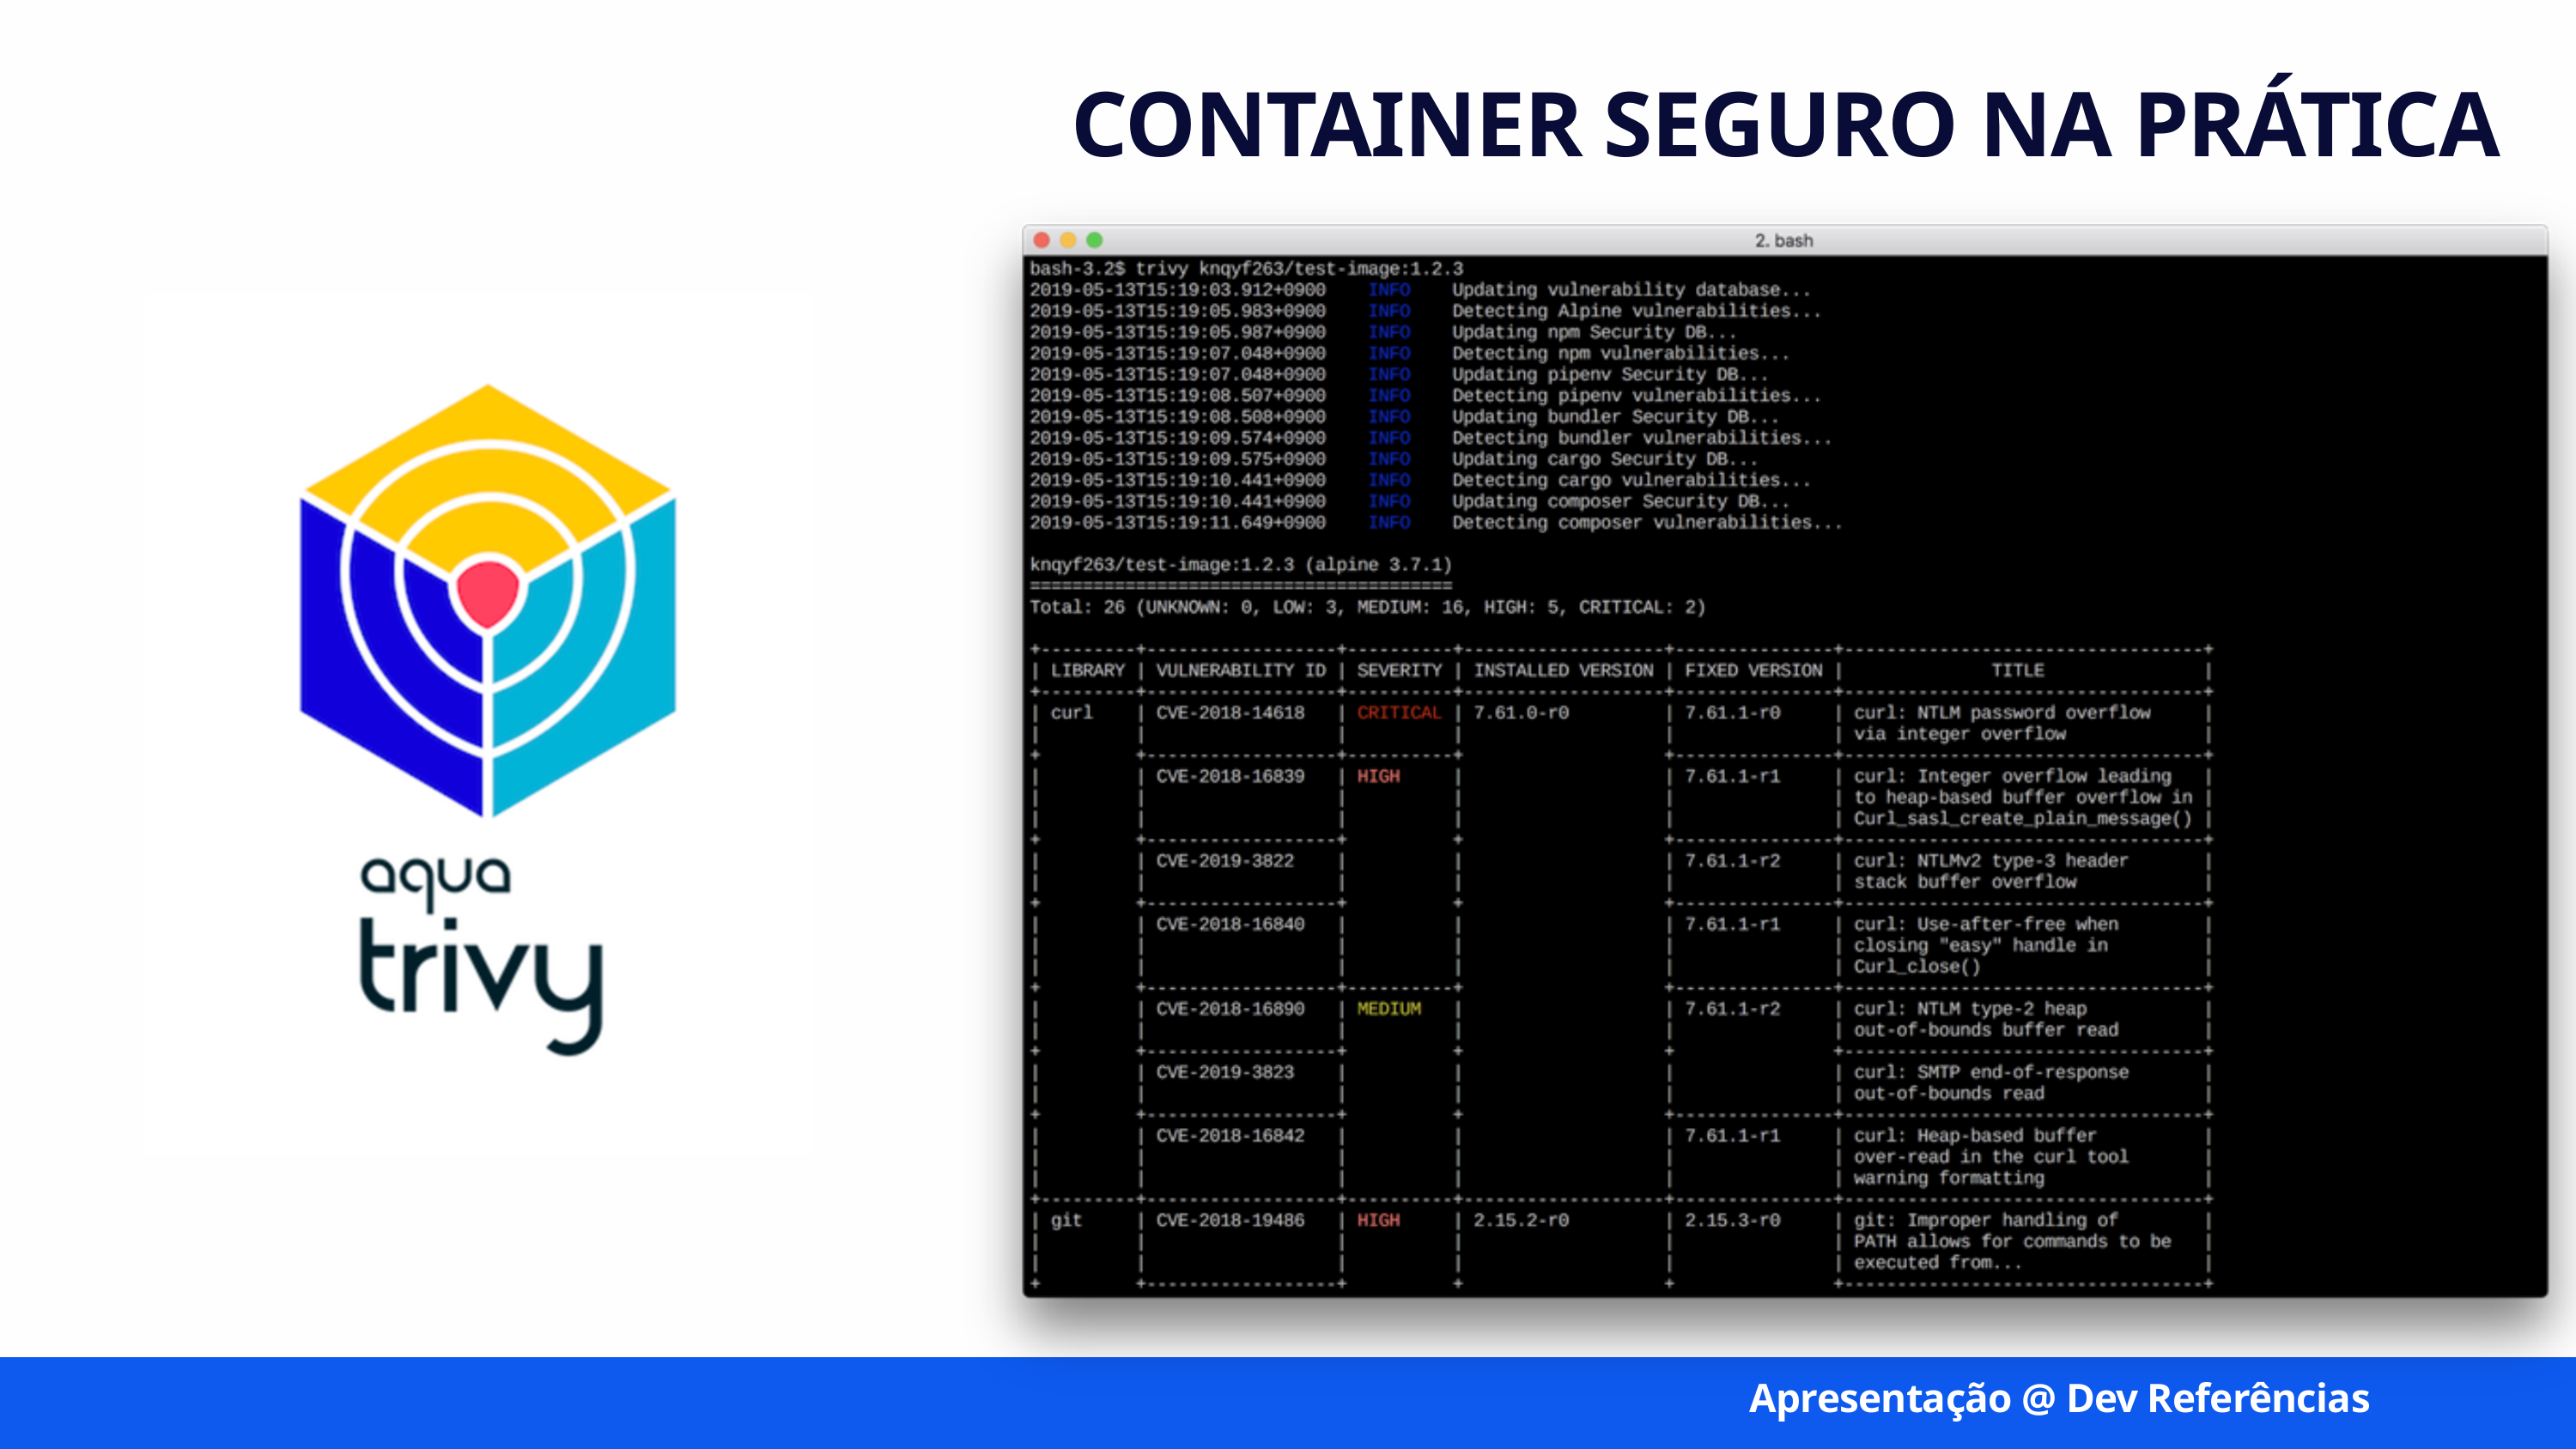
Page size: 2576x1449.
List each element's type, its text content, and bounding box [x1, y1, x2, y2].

text_box CONTAINER SEGURO NA PRÁTICA [996, 81, 2575, 175]
text_box [144, 294, 813, 1155]
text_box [0, 1356, 2576, 1449]
text_box [950, 184, 2576, 1356]
